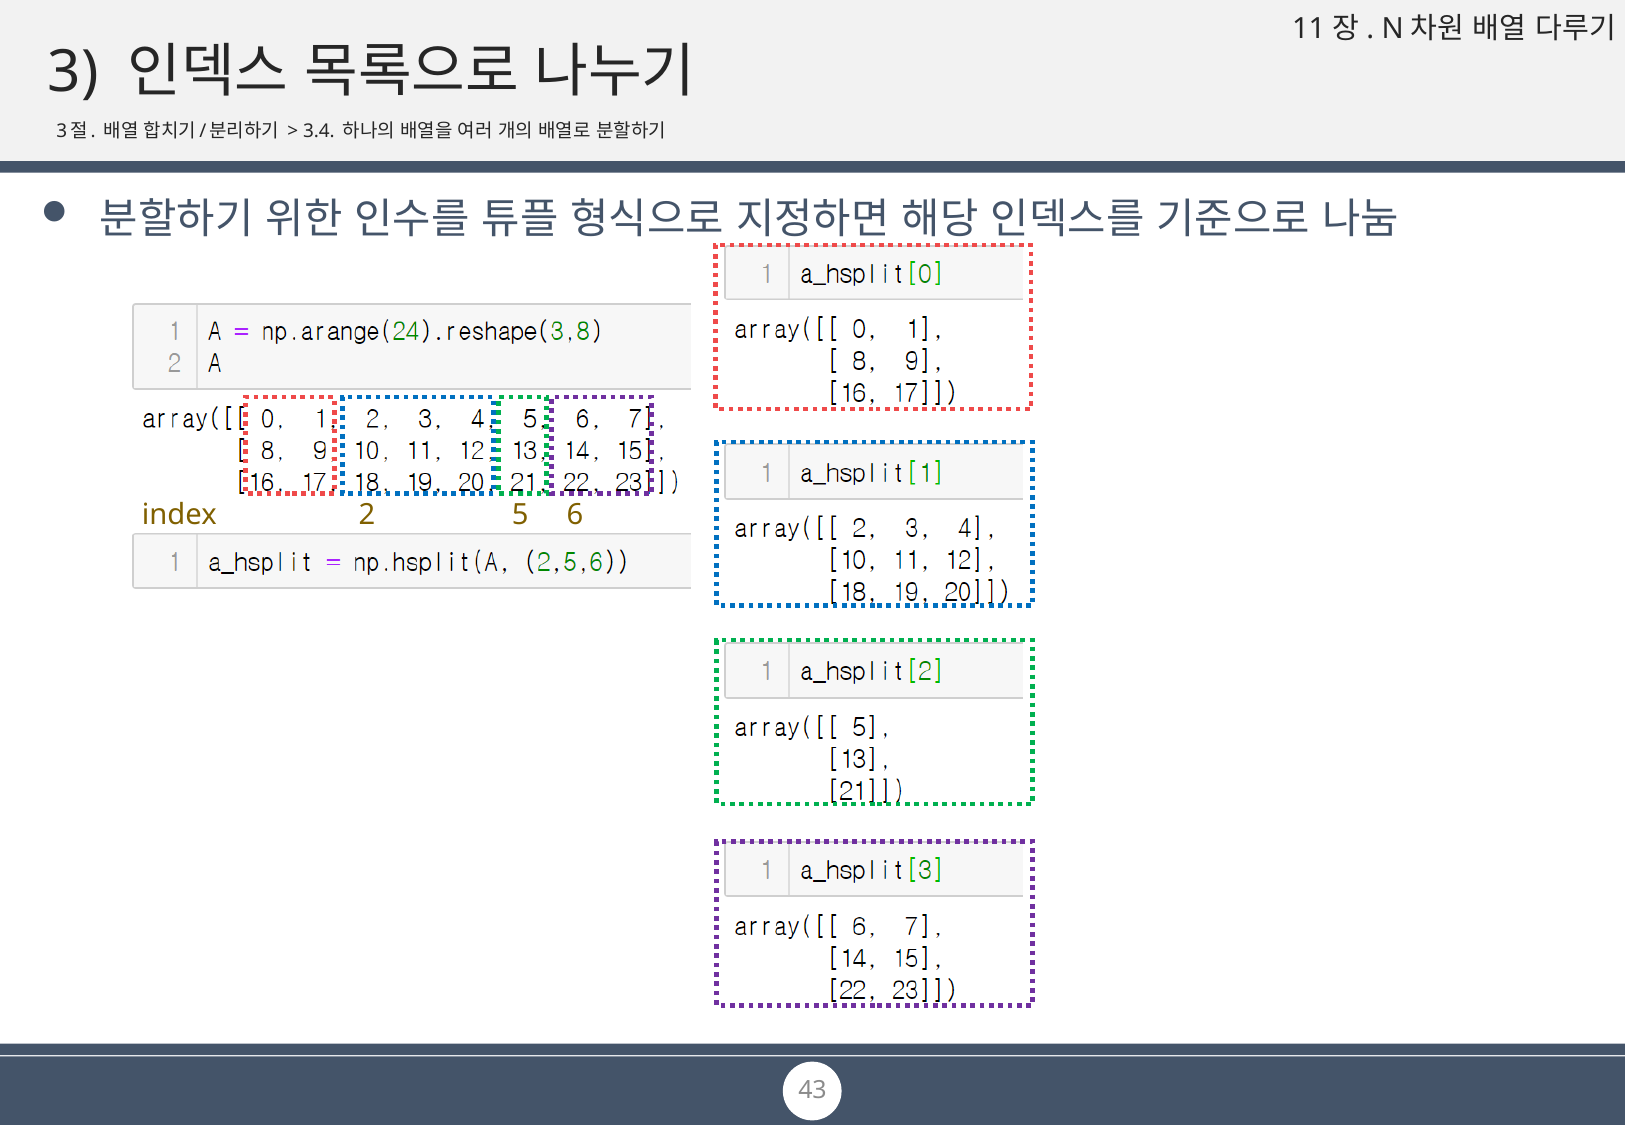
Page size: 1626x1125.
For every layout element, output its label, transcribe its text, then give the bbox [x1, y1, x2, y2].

text_box [1023, 639, 1033, 805]
slide_number 43 [629, 1061, 996, 1121]
list 3절. 배열 합치기/분리하기 > 3.4. 하나의 배열을 여러 개의 배열로 분할하기 [44, 113, 1592, 149]
picture [715, 238, 1023, 1011]
text_box [1023, 841, 1033, 1006]
text_box [1023, 244, 1032, 410]
text_box [1023, 441, 1033, 607]
list 분할하기 위한 인수를 튜플 형식으로 지정하면 해당 인덱스를 기준으로 나눔 [26, 173, 1592, 1032]
picture [127, 291, 691, 595]
title 3) 인덱스 목록으로 나누기 [32, 30, 1592, 114]
